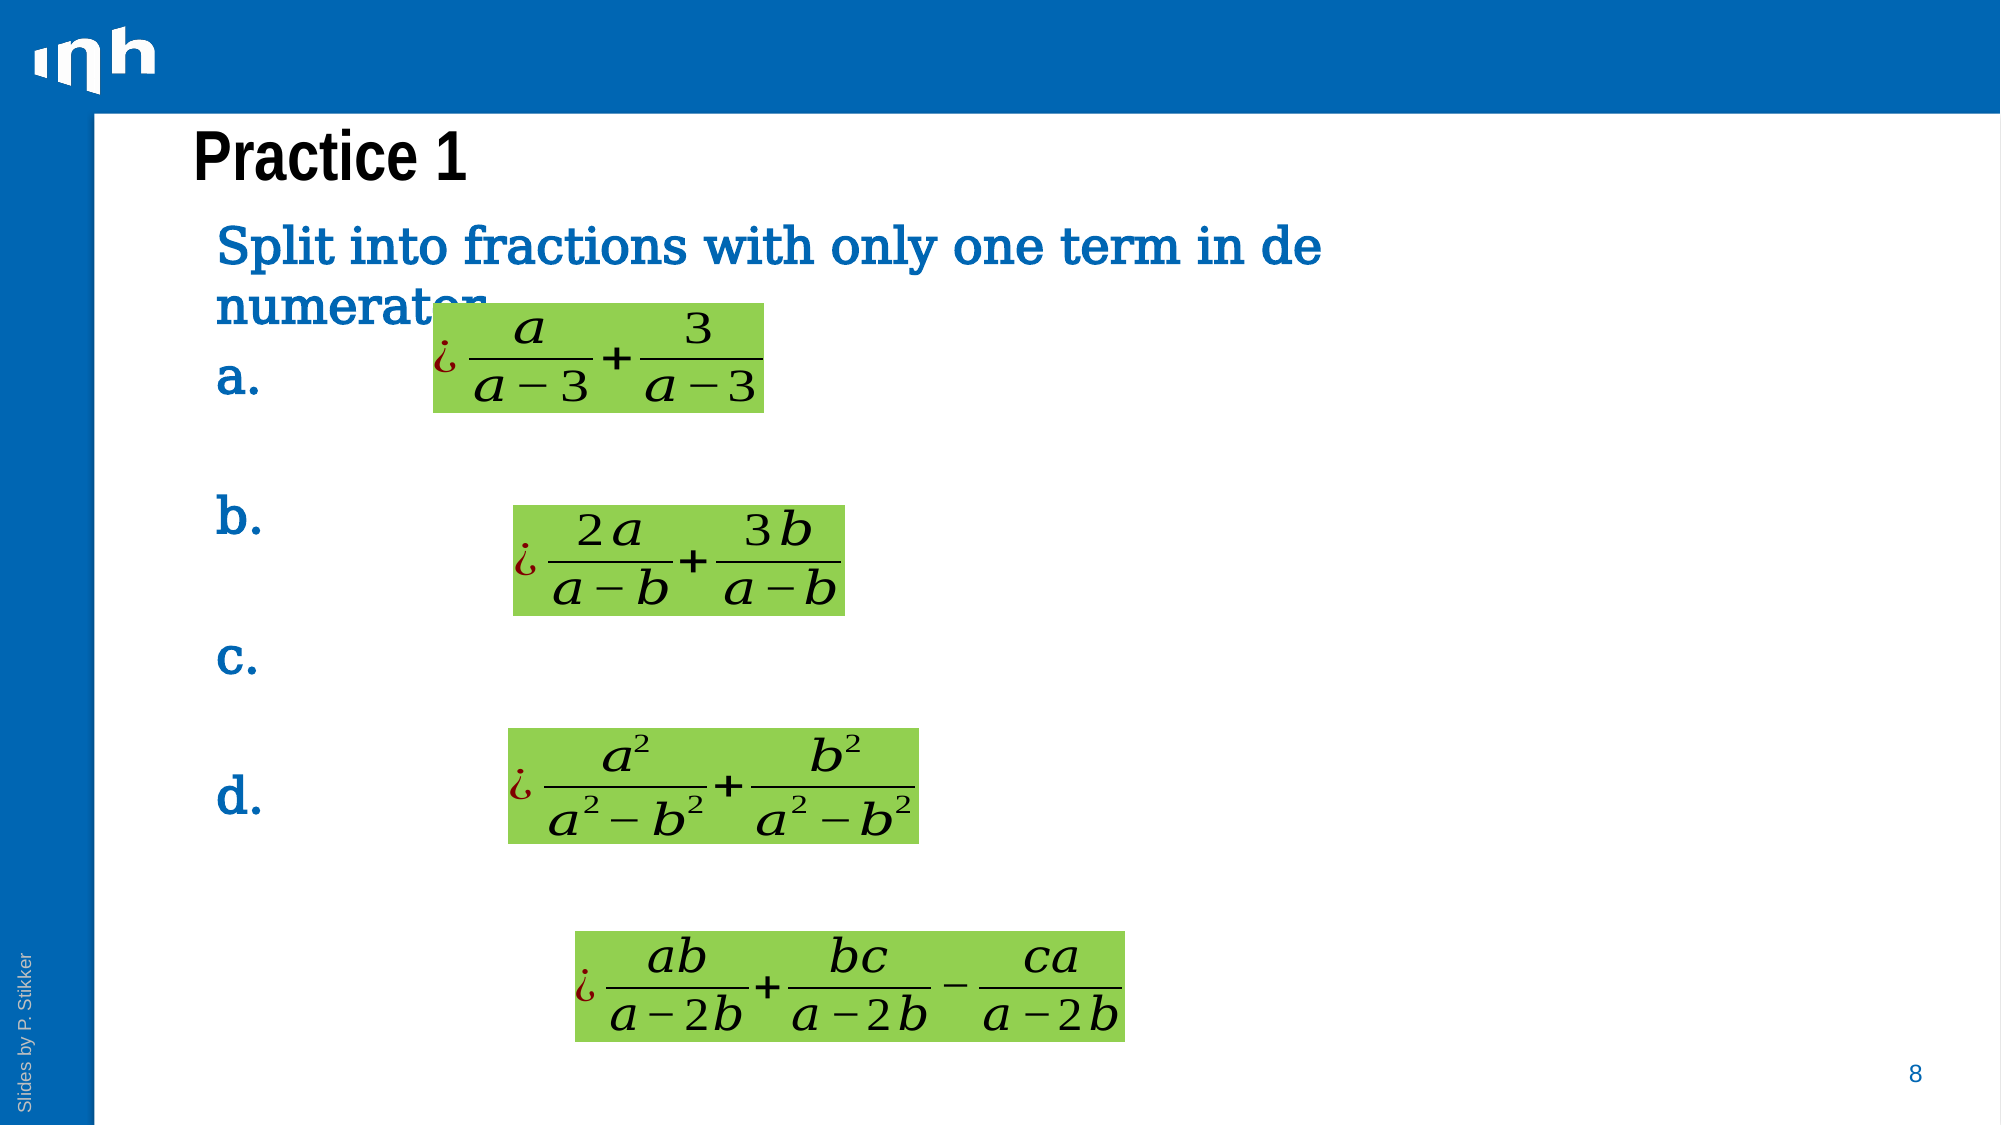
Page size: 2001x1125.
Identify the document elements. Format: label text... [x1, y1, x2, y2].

title Practice 1 [178, 101, 1867, 205]
slide_number 8 [1471, 1042, 1938, 1103]
picture [23, 7, 166, 114]
